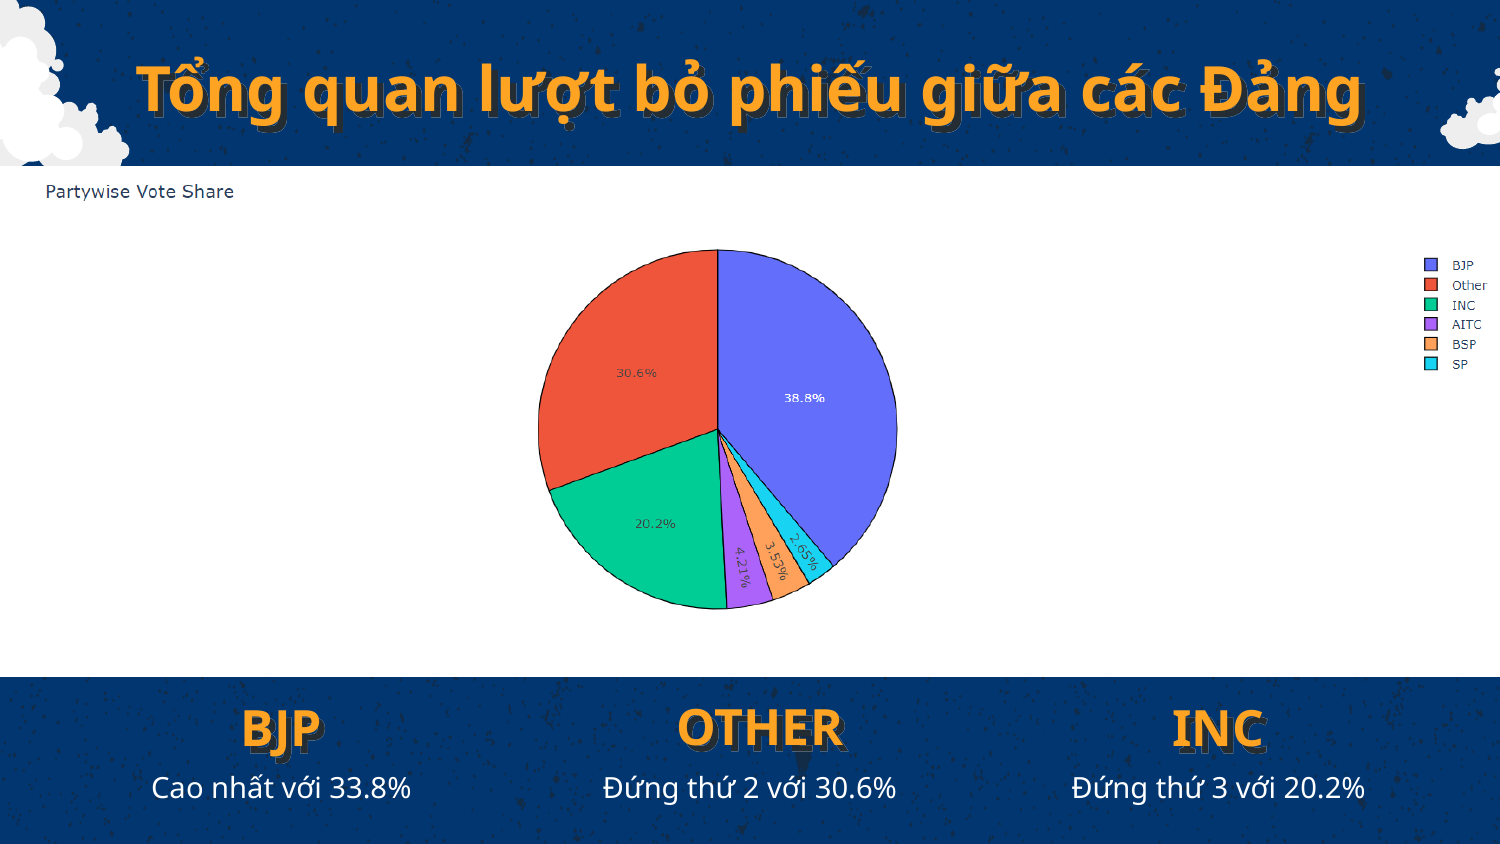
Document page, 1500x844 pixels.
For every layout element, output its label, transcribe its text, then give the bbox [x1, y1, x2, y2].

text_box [1433, 31, 1500, 156]
title OTHER [596, 686, 924, 769]
subtitle Đứng thứ 2 với 30.6% [586, 754, 914, 835]
subtitle Cao nhất với 33.8% [118, 754, 445, 835]
picture [0, 0, 1500, 844]
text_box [0, 3, 139, 165]
subtitle Đứng thứ 3 với 20.2% [1055, 754, 1382, 835]
title INC [1055, 686, 1382, 754]
title Tổng quan lượt bỏ phiếu giữa các Đảng [144, 39, 1382, 134]
title BJP [118, 686, 445, 754]
